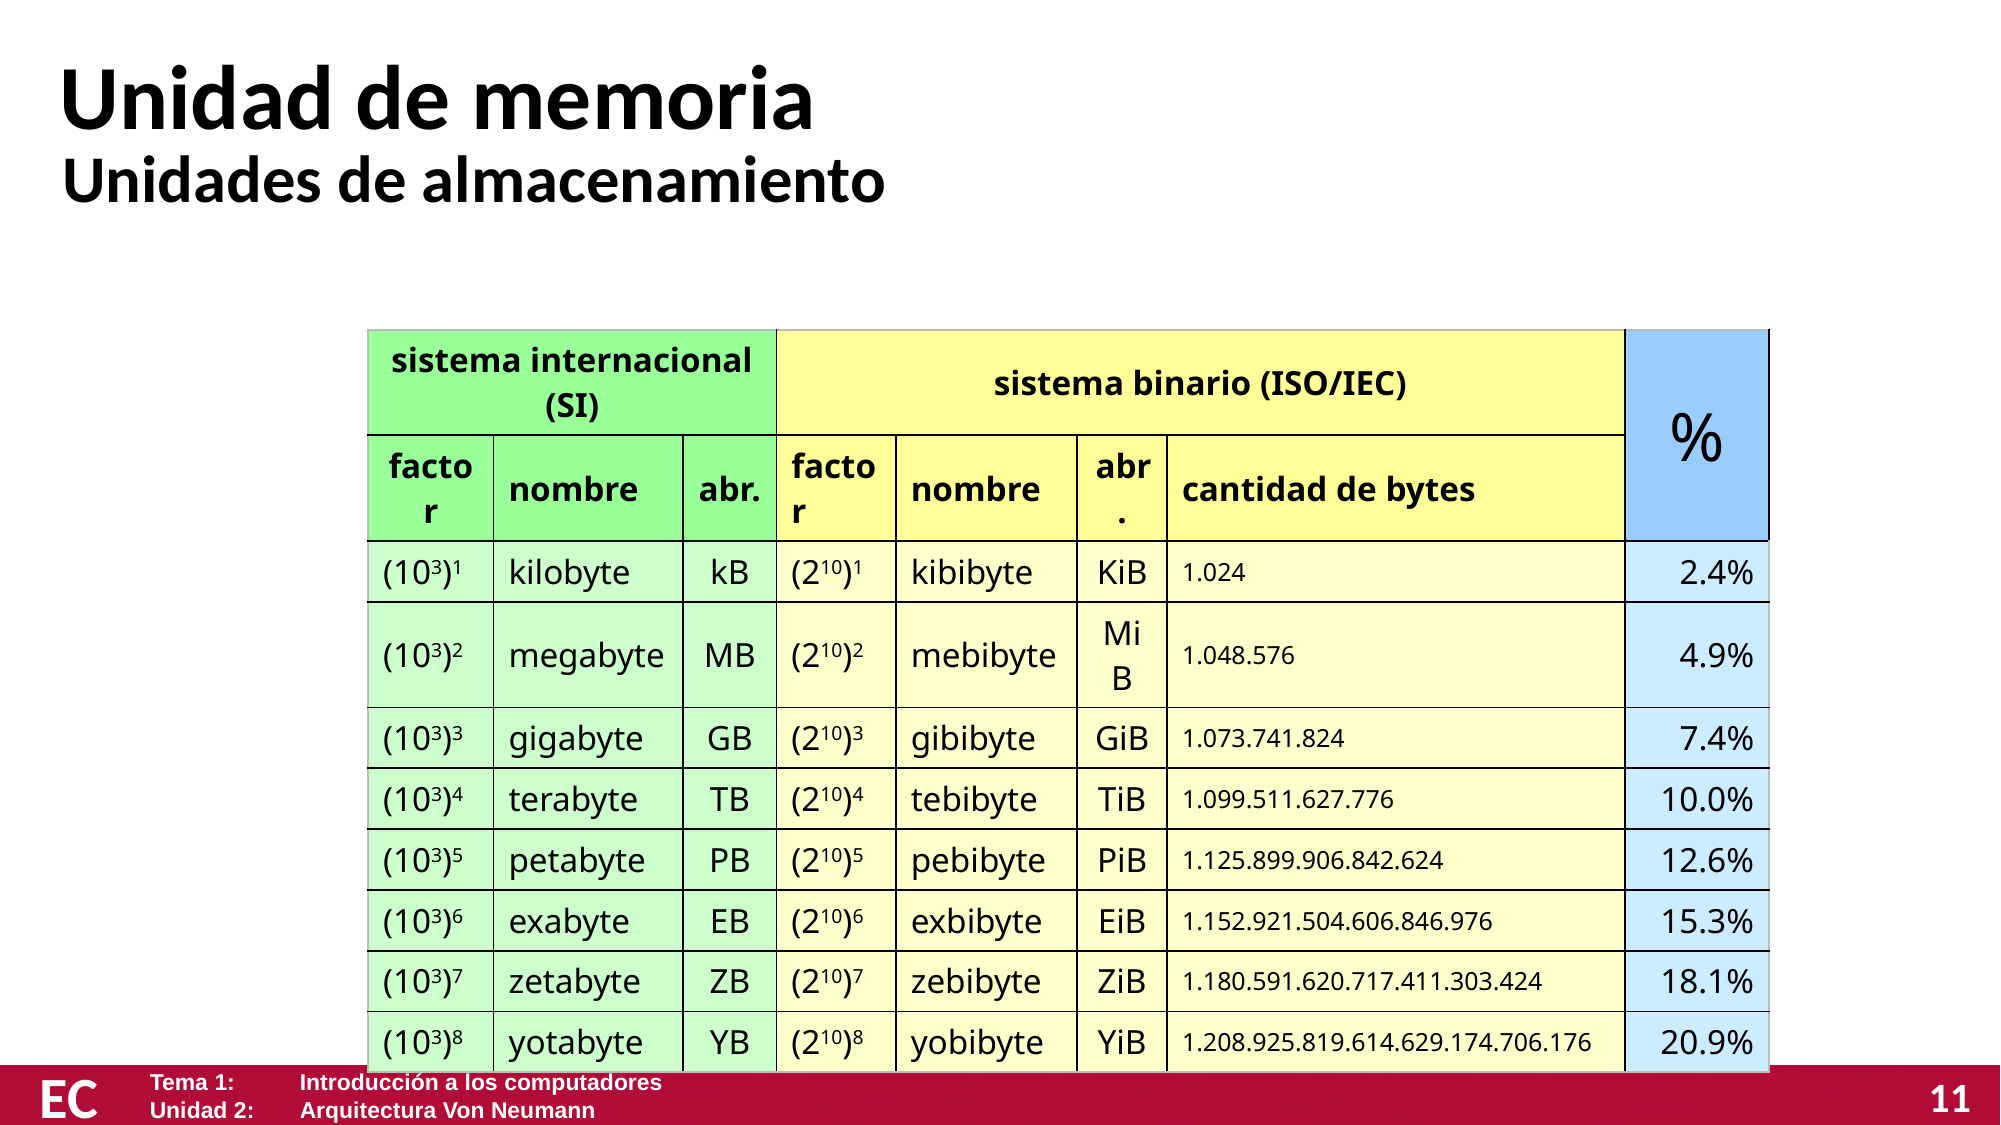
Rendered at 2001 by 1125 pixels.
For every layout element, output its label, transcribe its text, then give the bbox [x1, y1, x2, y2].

table_cell ZB [684, 952, 776, 1011]
table_cell nombre [494, 436, 682, 540]
table_cell megabyte [494, 603, 682, 707]
table_cell 1.099.511.627.776 [1168, 769, 1624, 828]
table_cell 1.125.899.906.842.624 [1168, 830, 1624, 889]
table_cell cantidad de bytes [1168, 436, 1624, 540]
table_cell kibibyte [897, 542, 1076, 601]
table_cell exbibyte [897, 891, 1076, 950]
table_cell MiB [1078, 603, 1166, 707]
table_cell 1.024 [1168, 542, 1624, 601]
table_cell exabyte [494, 891, 682, 950]
table_cell (103)6 [369, 891, 493, 950]
table_cell zetabyte [494, 952, 682, 1011]
table_cell 20.9% [1626, 1012, 1768, 1071]
table_cell tebibyte [897, 769, 1076, 828]
table_cell yobibyte [897, 1012, 1076, 1071]
table_cell 4.9% [1626, 603, 1768, 707]
table_cell YB [684, 1012, 776, 1071]
table_cell pebibyte [897, 830, 1076, 889]
table_cell nombre [897, 436, 1076, 540]
title Unidad de memoria [47, 32, 1900, 191]
table_cell (210)2 [777, 603, 895, 707]
table_cell TB [684, 769, 776, 828]
table_cell 15.3% [1626, 891, 1768, 950]
table_cell gigabyte [494, 708, 682, 767]
table_cell abr. [684, 436, 776, 540]
table_cell yotabyte [494, 1012, 682, 1071]
table_cell 2.4% [1626, 542, 1768, 601]
table_cell 1.048.576 [1168, 603, 1624, 707]
table_cell abr. [1078, 436, 1166, 540]
table_cell (210)1 [777, 542, 895, 601]
table_cell (103)8 [369, 1012, 493, 1071]
table_cell kB [684, 542, 776, 601]
table_cell 1.180.591.620.717.411.303.424 [1168, 952, 1624, 1011]
table_cell 10.0% [1626, 769, 1768, 828]
table_header sistema internacional (SI) [369, 331, 776, 434]
table_cell 1.073.741.824 [1168, 708, 1624, 767]
table_cell kilobyte [494, 542, 682, 601]
list Unidades de almacenamiento [47, 191, 1900, 223]
table_cell petabyte [494, 830, 682, 889]
table_cell PB [684, 830, 776, 889]
picture [603, 1080, 608, 1088]
table_cell GB [684, 708, 776, 767]
table_cell EiB [1078, 891, 1166, 950]
table_cell factor [777, 436, 895, 540]
table_cell EB [684, 891, 776, 950]
table_header % [1626, 331, 1768, 540]
table_cell (103)2 [369, 603, 493, 707]
table_cell (103)7 [369, 952, 493, 1011]
picture [0, 1065, 2000, 1125]
table_cell terabyte [494, 769, 682, 828]
table_cell MB [684, 603, 776, 707]
table_cell 1.208.925.819.614.629.174.706.176 [1168, 1012, 1624, 1071]
table_cell 18.1% [1626, 952, 1768, 1011]
table_cell (103)5 [369, 830, 493, 889]
table_cell (210)7 [777, 952, 895, 1011]
table_cell factor [369, 436, 493, 540]
table_cell (103)4 [369, 769, 493, 828]
table_cell YiB [1078, 1012, 1166, 1071]
table_cell zebibyte [897, 952, 1076, 1011]
table_cell (210)4 [777, 769, 895, 828]
table_cell TiB [1078, 769, 1166, 828]
table_cell mebibyte [897, 603, 1076, 707]
table_cell (210)5 [777, 830, 895, 889]
table_cell GiB [1078, 708, 1166, 767]
table_cell KiB [1078, 542, 1166, 601]
table_cell (103)1 [369, 542, 493, 601]
table_cell (210)3 [777, 708, 895, 767]
table_header sistema binario (ISO/IEC) [777, 331, 1624, 434]
table_cell (210)8 [777, 1012, 895, 1071]
table_cell 7.4% [1626, 708, 1768, 767]
table_cell (103)3 [369, 708, 493, 767]
table_cell (210)6 [777, 891, 895, 950]
table_cell gibibyte [897, 708, 1076, 767]
table_cell ZiB [1078, 952, 1166, 1011]
table_cell 1.152.921.504.606.846.976 [1168, 891, 1624, 950]
table_cell PiB [1078, 830, 1166, 889]
table_cell 12.6% [1626, 830, 1768, 889]
